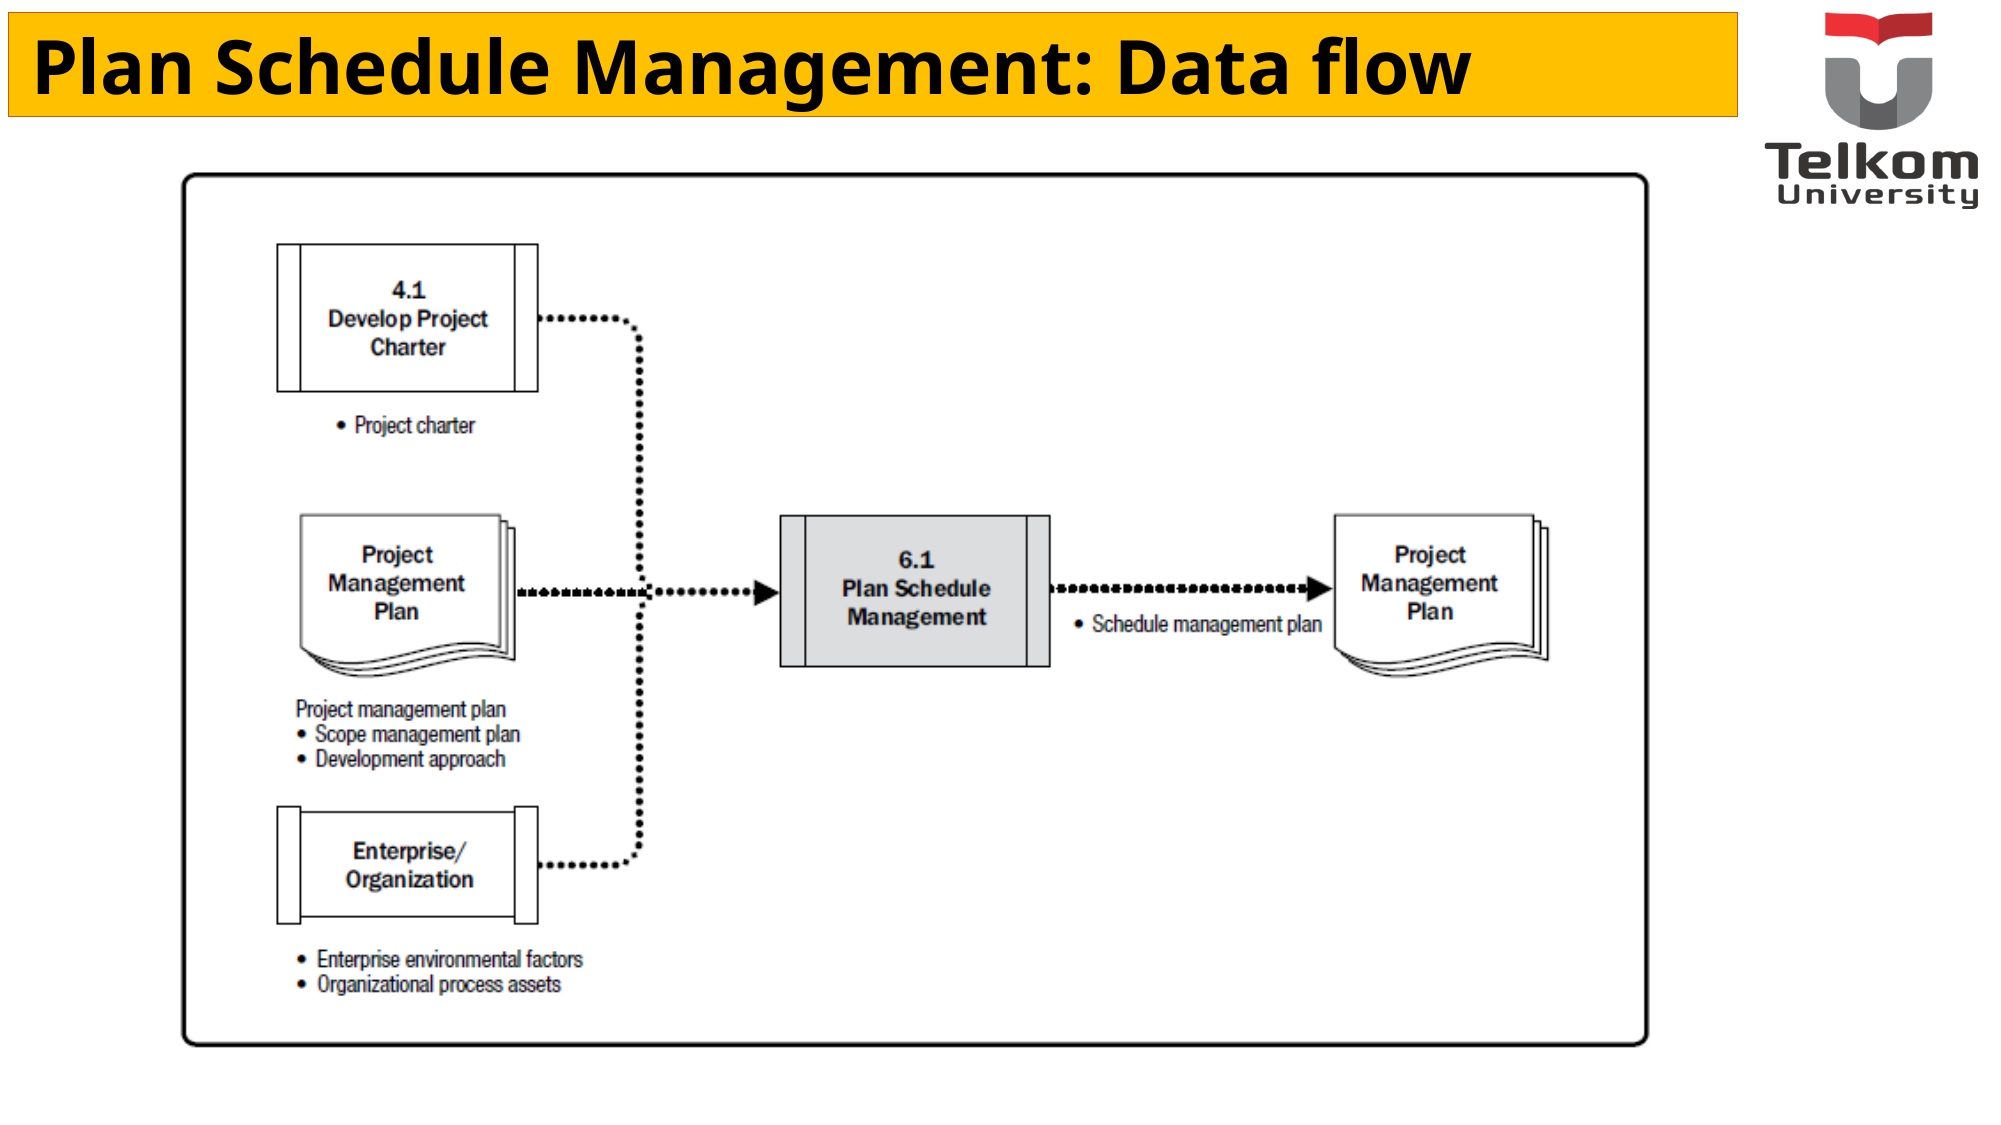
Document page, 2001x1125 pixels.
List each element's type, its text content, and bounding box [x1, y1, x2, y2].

text_box Plan Schedule Management: Data flow [8, 12, 1738, 117]
picture [1764, 12, 1978, 209]
picture [167, 164, 1657, 1067]
